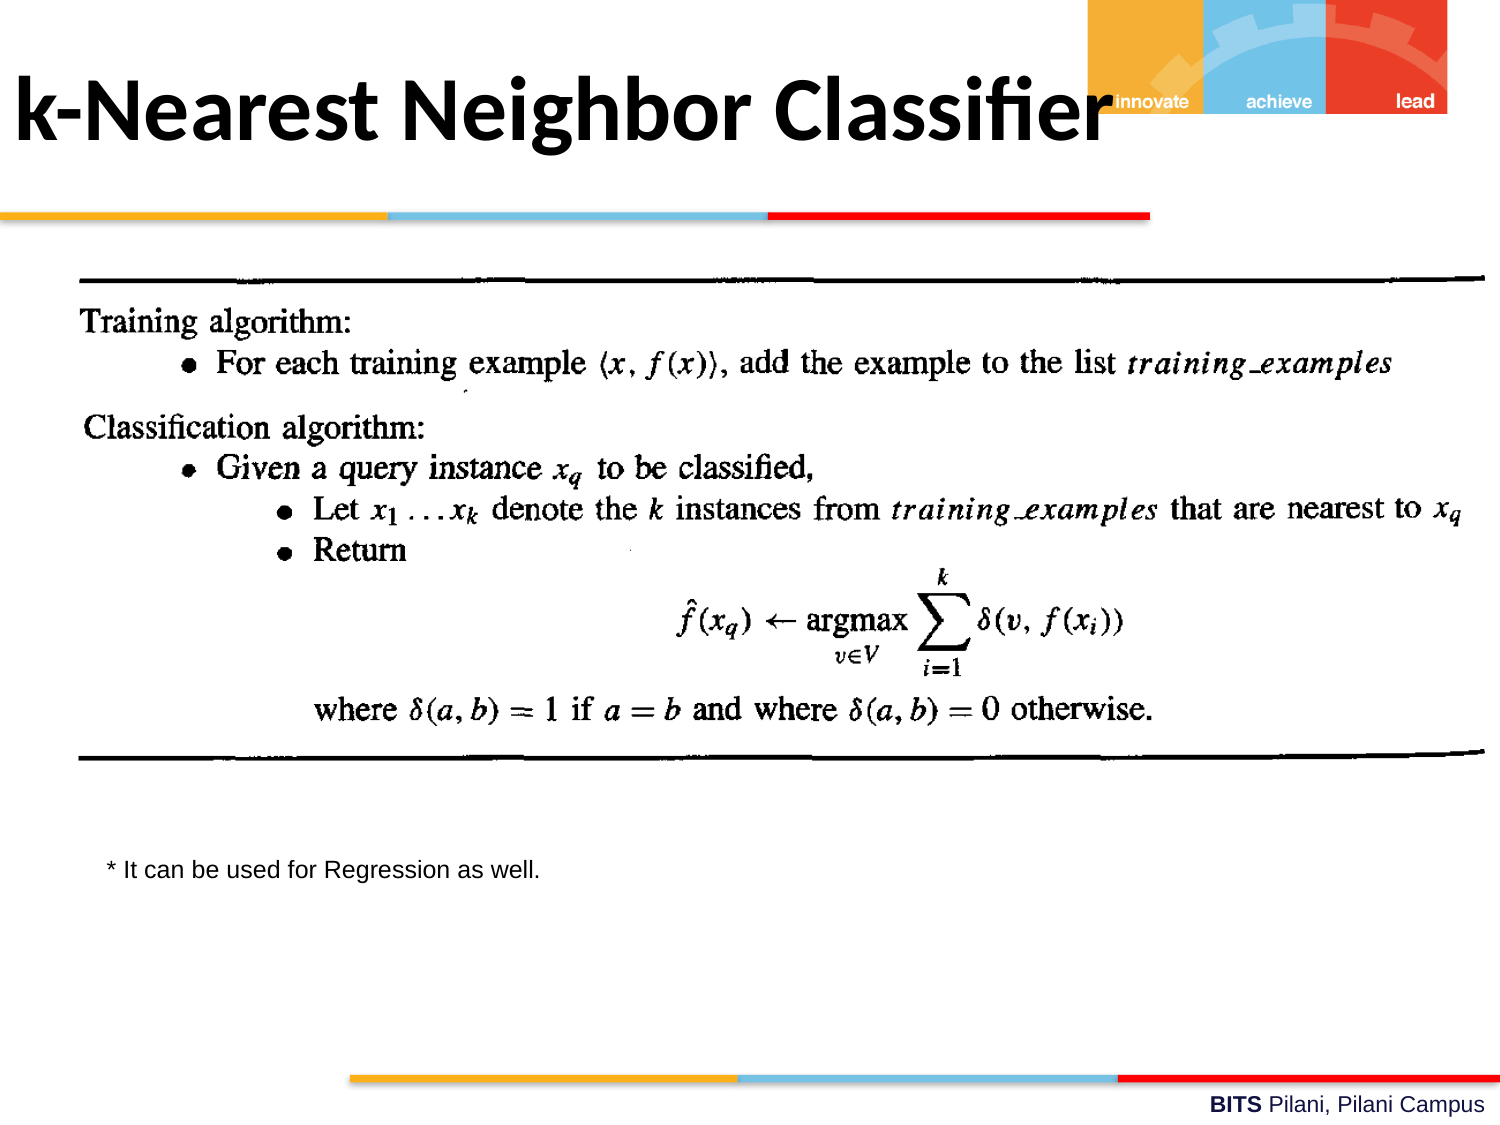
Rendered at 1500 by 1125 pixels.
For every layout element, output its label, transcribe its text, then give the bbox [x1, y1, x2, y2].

text_box * It can be used for Regression as well. [91, 845, 1396, 891]
picture [1087, 0, 1448, 114]
picture [66, 262, 1498, 779]
title k-Nearest Neighbor Classifier [0, 41, 1350, 229]
